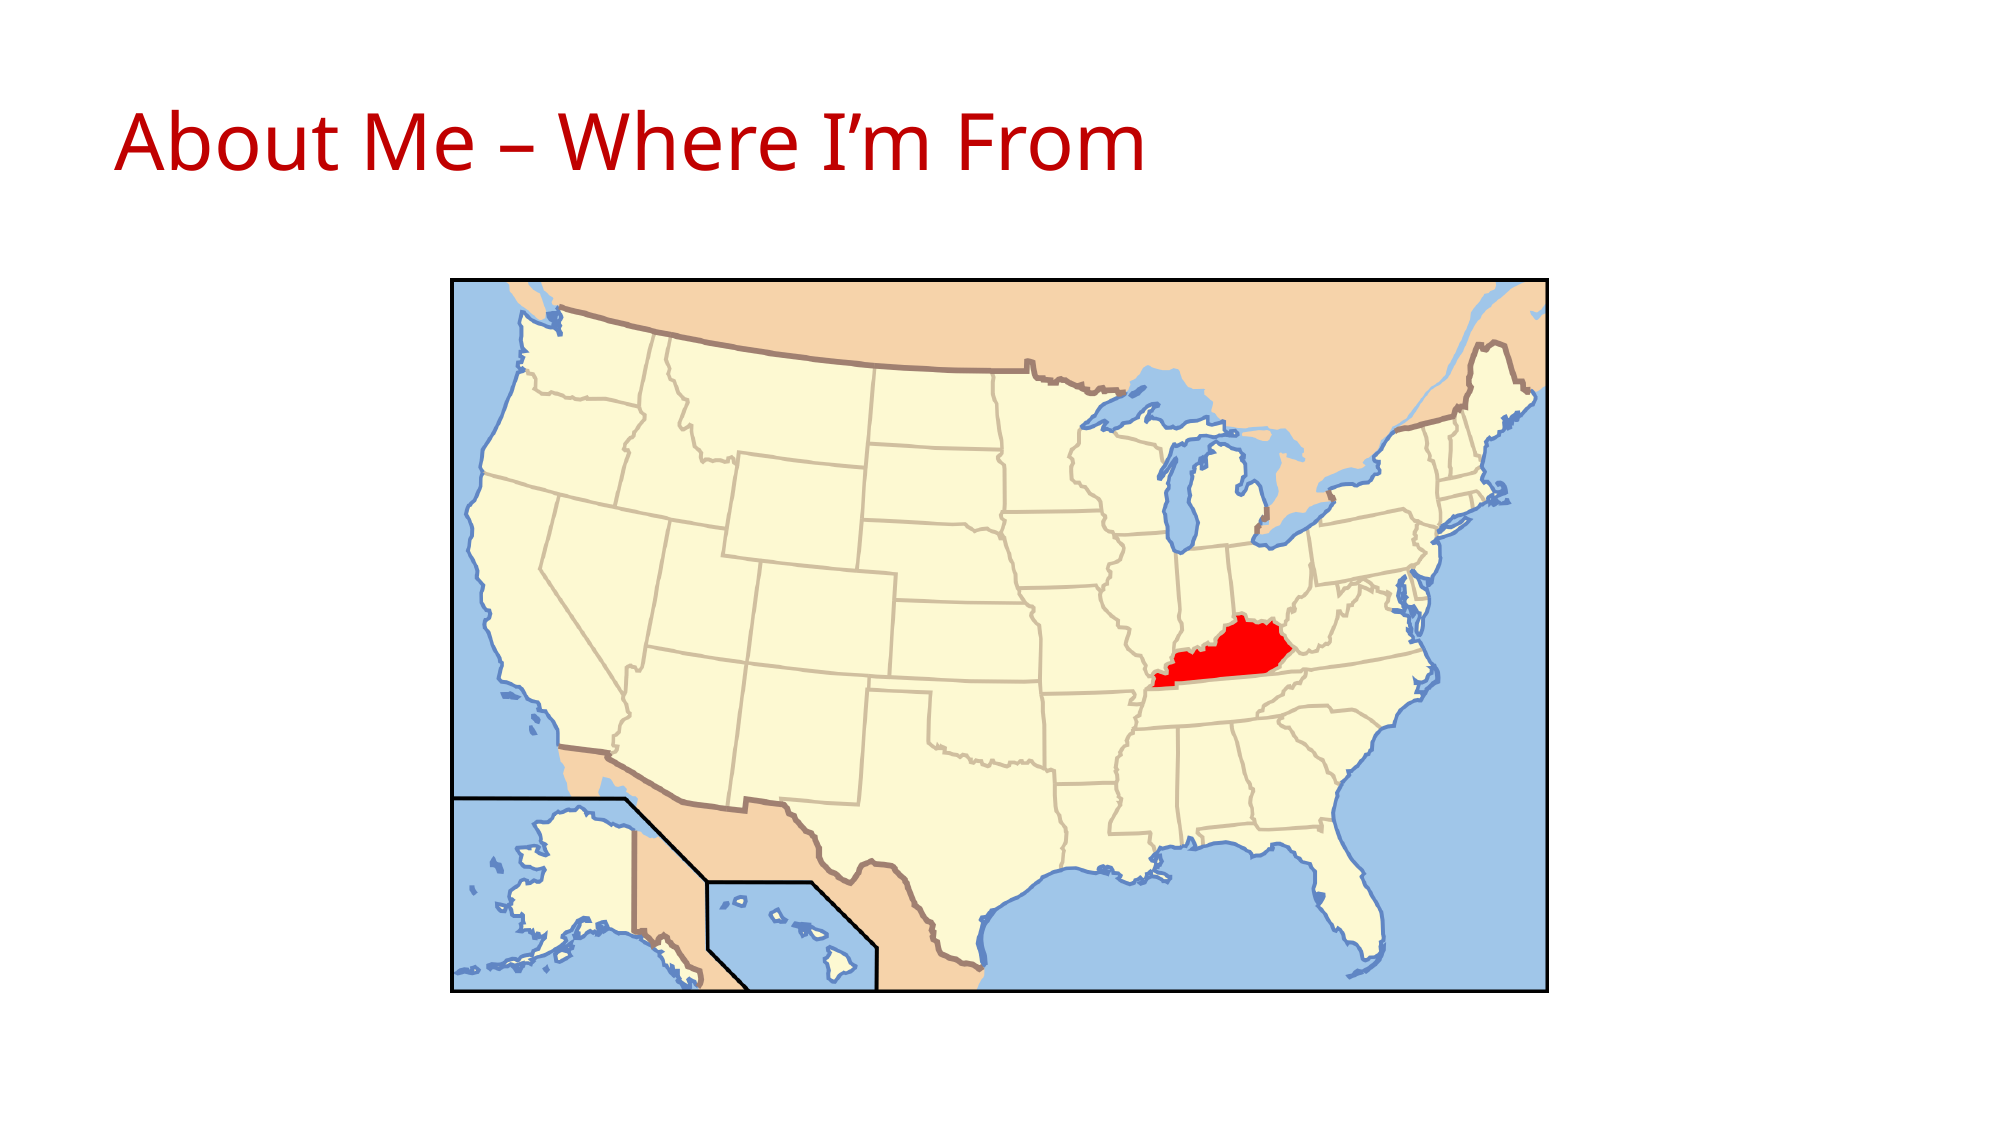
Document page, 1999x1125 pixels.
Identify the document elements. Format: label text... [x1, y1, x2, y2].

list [449, 278, 1549, 994]
title About Me – Where I’m From [99, 45, 1905, 233]
